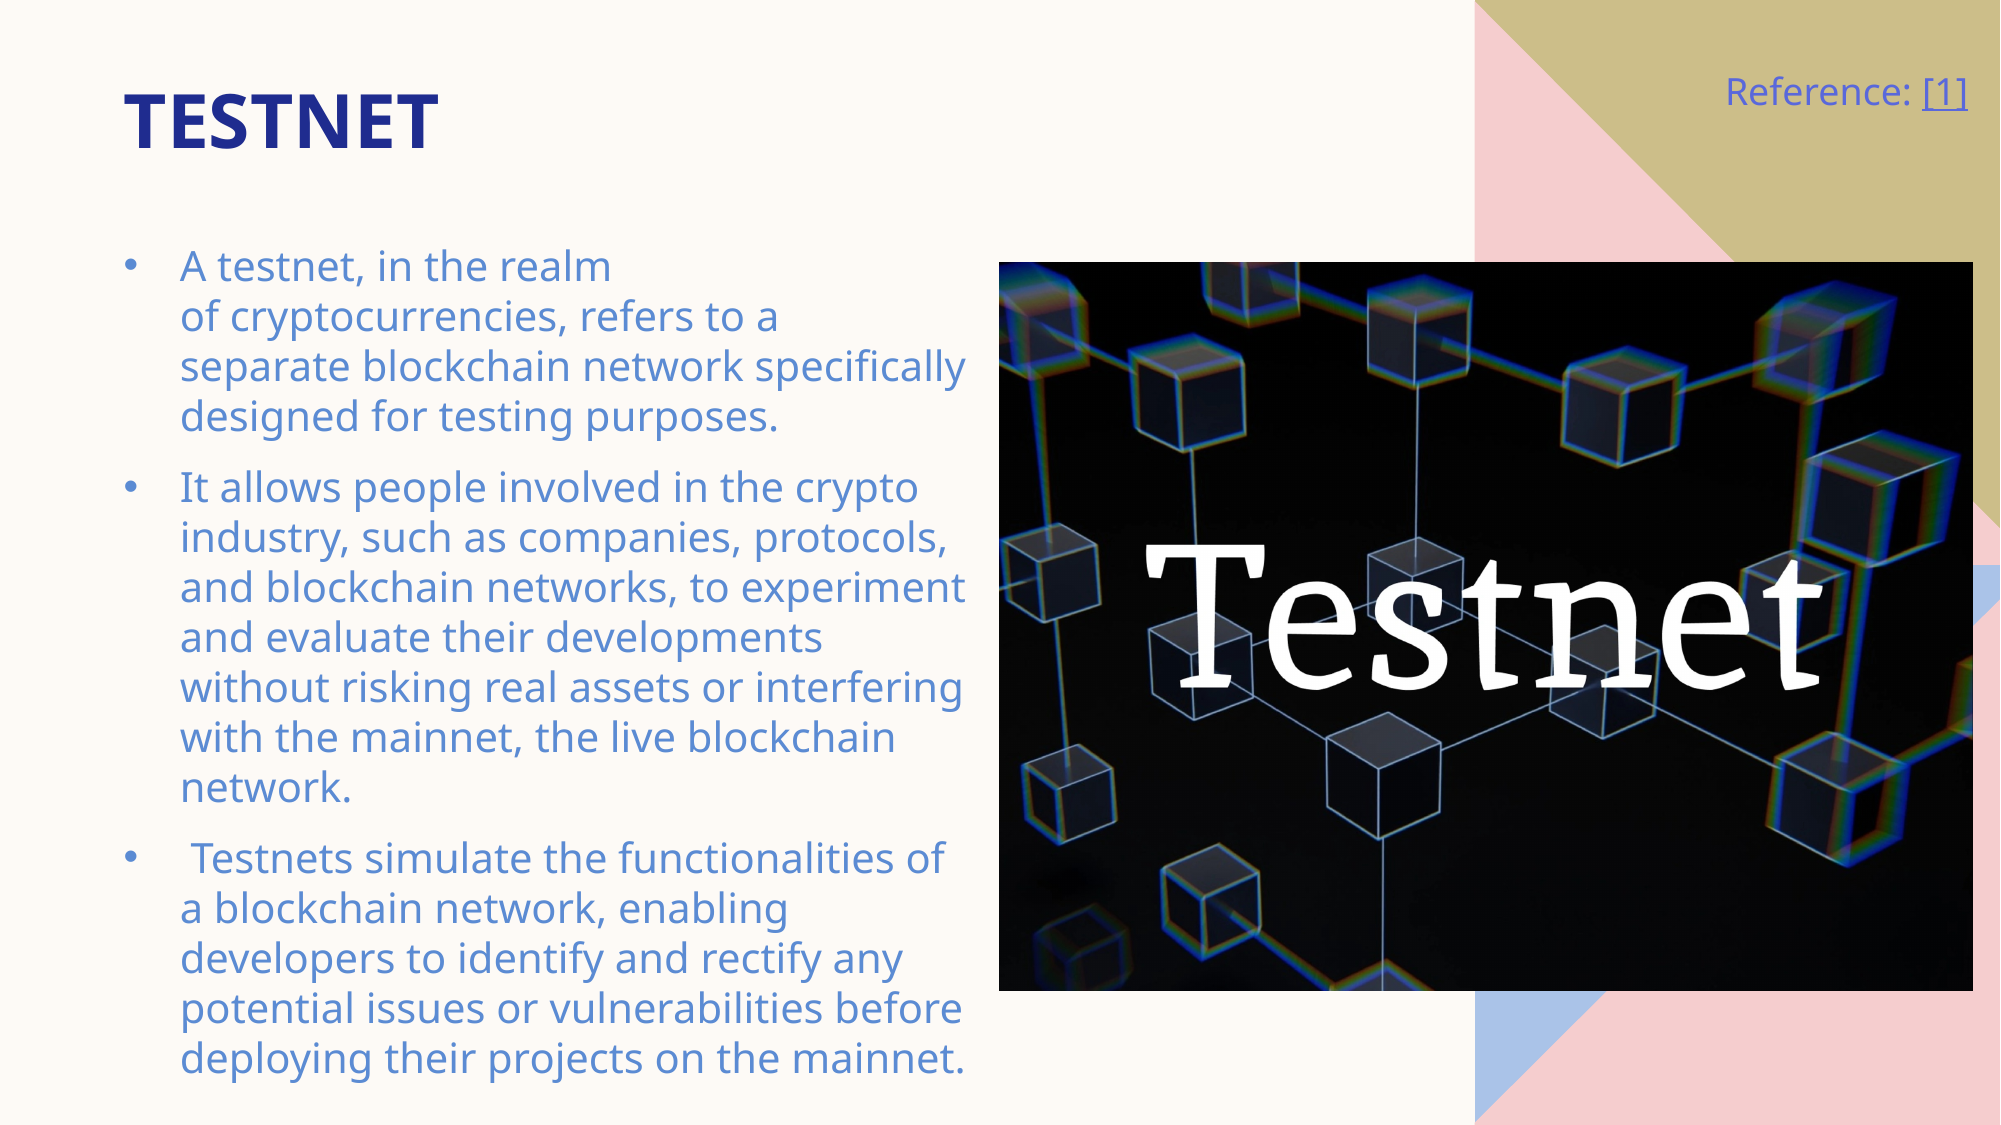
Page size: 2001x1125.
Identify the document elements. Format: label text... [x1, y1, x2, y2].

picture [999, 262, 1973, 991]
list A testnet, in the realm of cryptocurrencies, refers to a separate blockchain network specifically designed for testing purposes. It allows people involved in the crypto industry, such as companies, protocols, and blockchain networks, to experiment and evaluate their developments without risking real assets or interfering with the mainnet, the live blockchain network. Testnets simulate the functionalities of a blockchain network, enabling developers to identify and rectify any potential issues or vulnerabilities before deploying their projects on the mainnet. [108, 239, 983, 762]
text_box Reference: [1] [1710, 60, 1983, 127]
title Testnet [108, 71, 539, 164]
